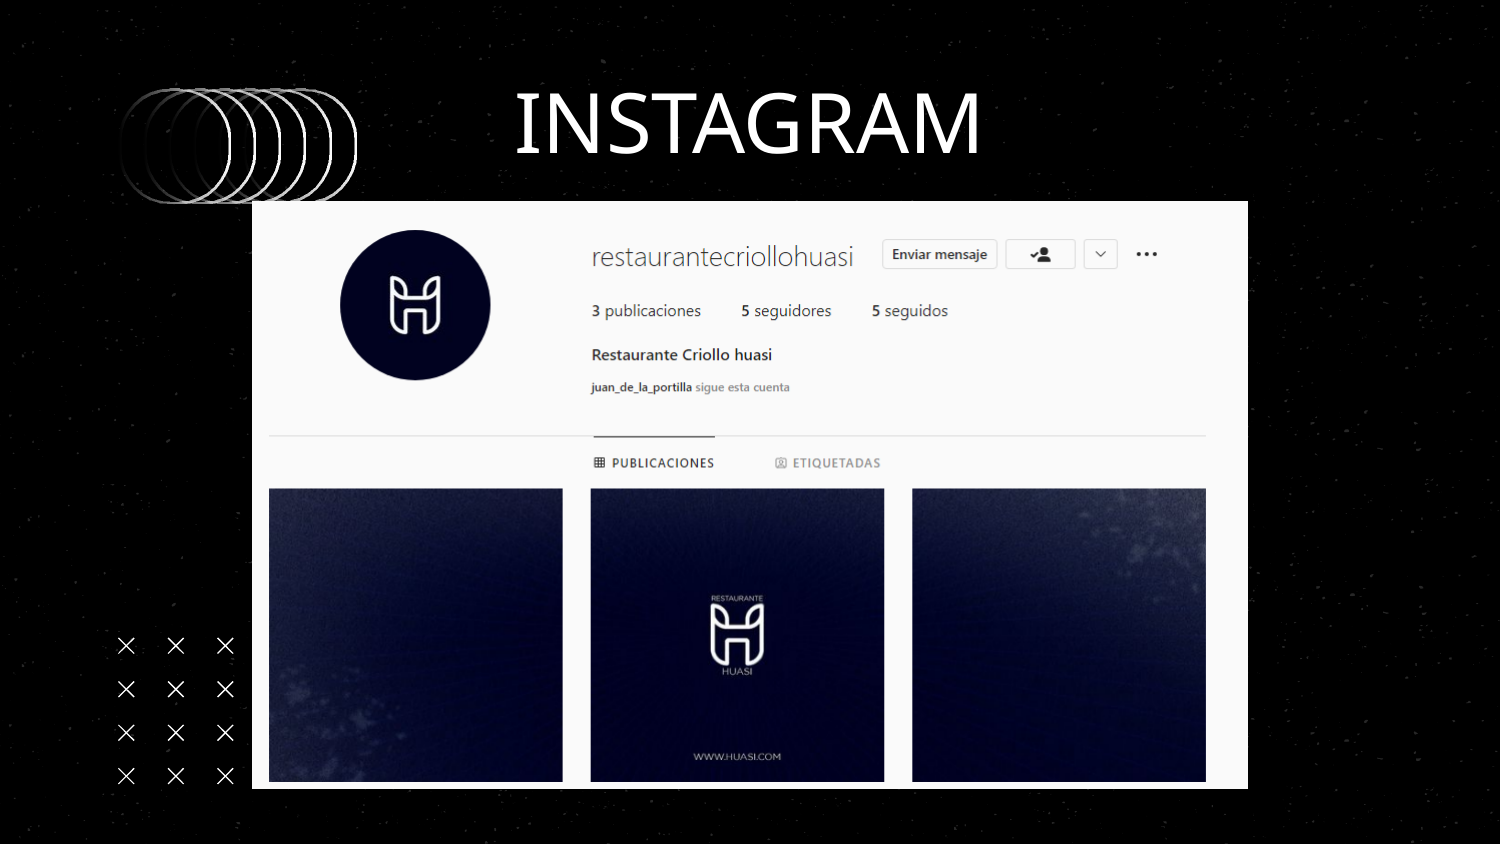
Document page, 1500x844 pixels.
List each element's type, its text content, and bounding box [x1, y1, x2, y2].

picture [252, 201, 1248, 789]
title INSTAGRAM [480, 55, 1020, 177]
